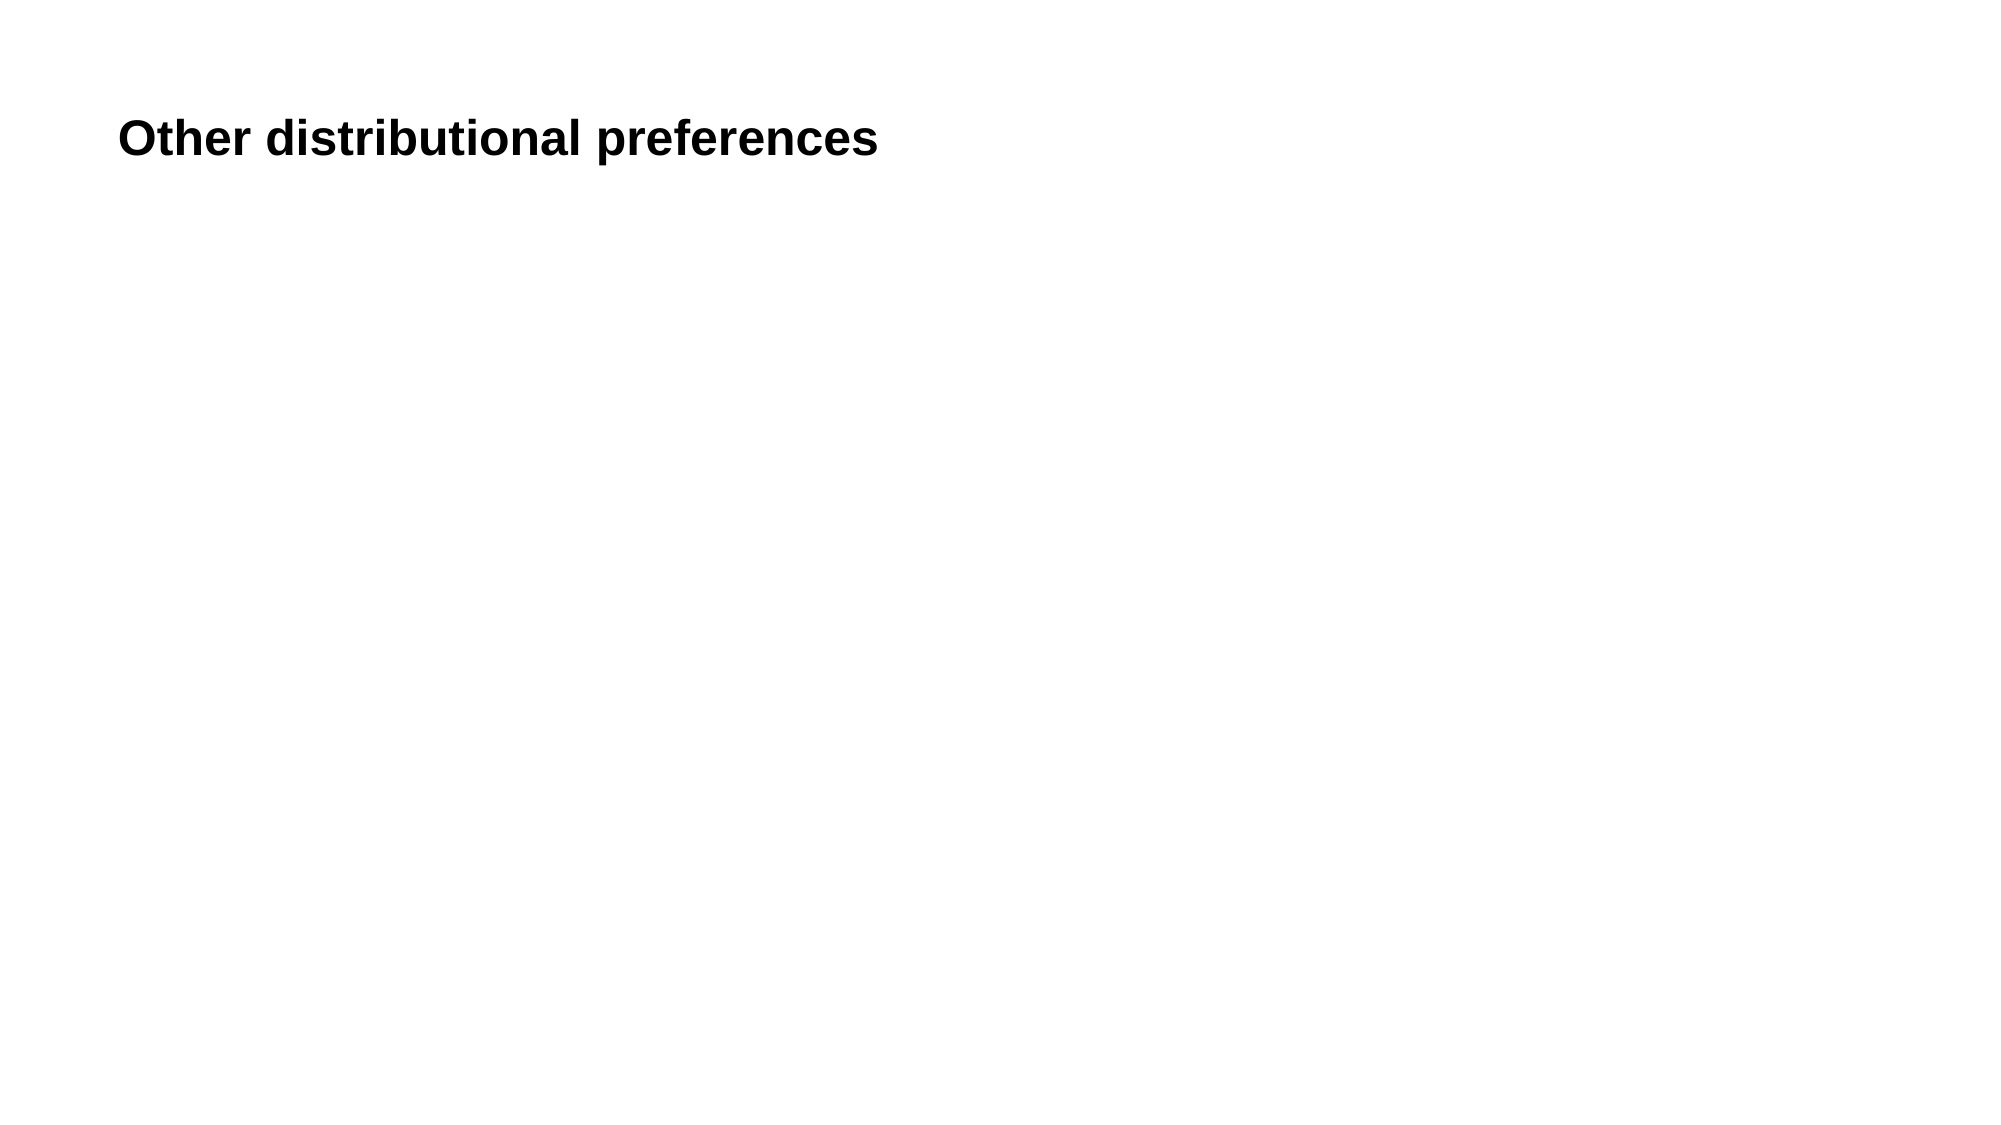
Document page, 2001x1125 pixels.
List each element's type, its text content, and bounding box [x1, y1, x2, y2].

title Other distributional preferences [102, 96, 1797, 174]
